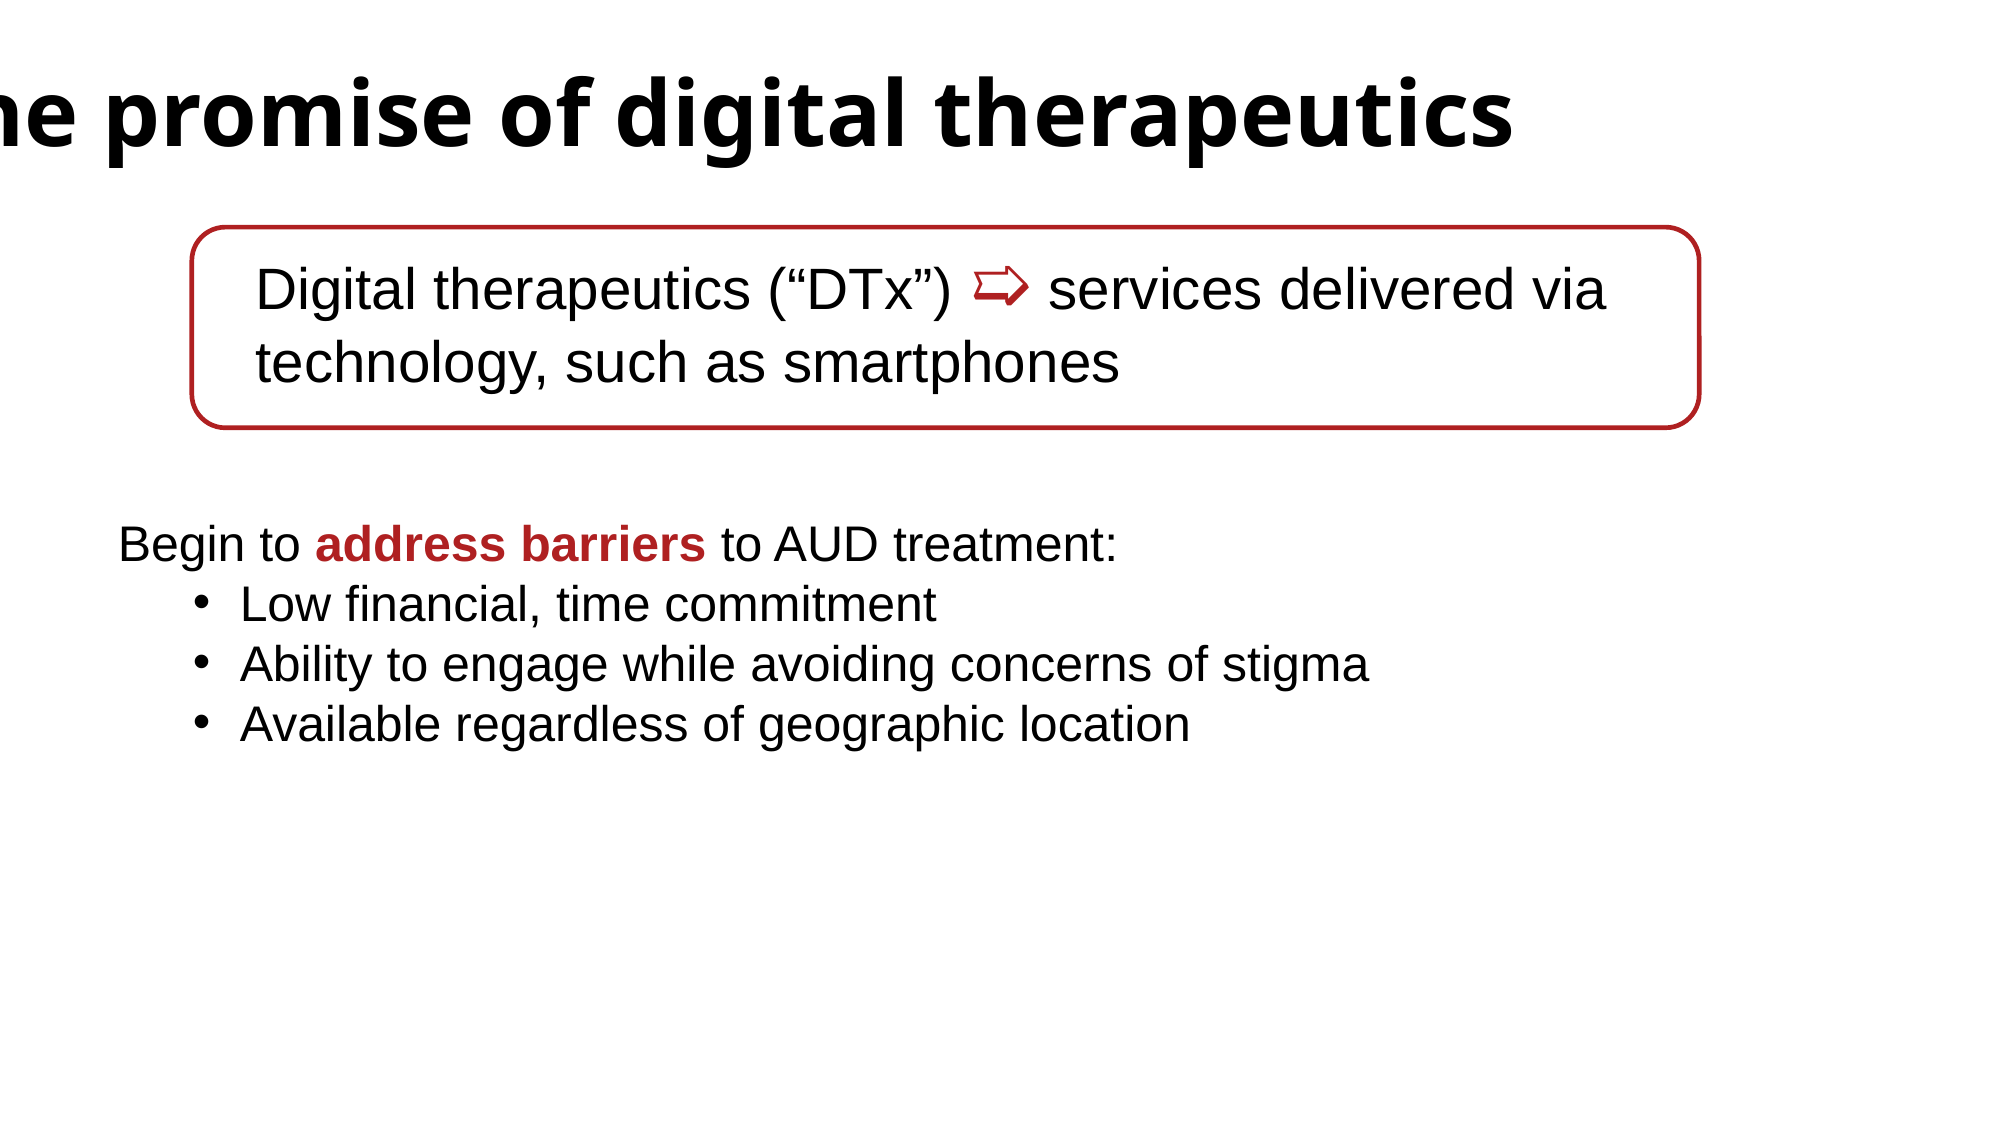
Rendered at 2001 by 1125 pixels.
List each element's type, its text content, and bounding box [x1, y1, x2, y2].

text_box The promise of digital therapeutics [0, 47, 1532, 173]
text_box [190, 225, 1700, 430]
text_box Digital therapeutics (“DTx”) ➯ services delivered via technology, such as smartphones [240, 227, 1778, 402]
text_box Begin to address barriers to AUD treatment: Low financial, time commitment Ability to engage while avoiding concerns of stigma Available regardless of geographic location [103, 503, 1916, 879]
